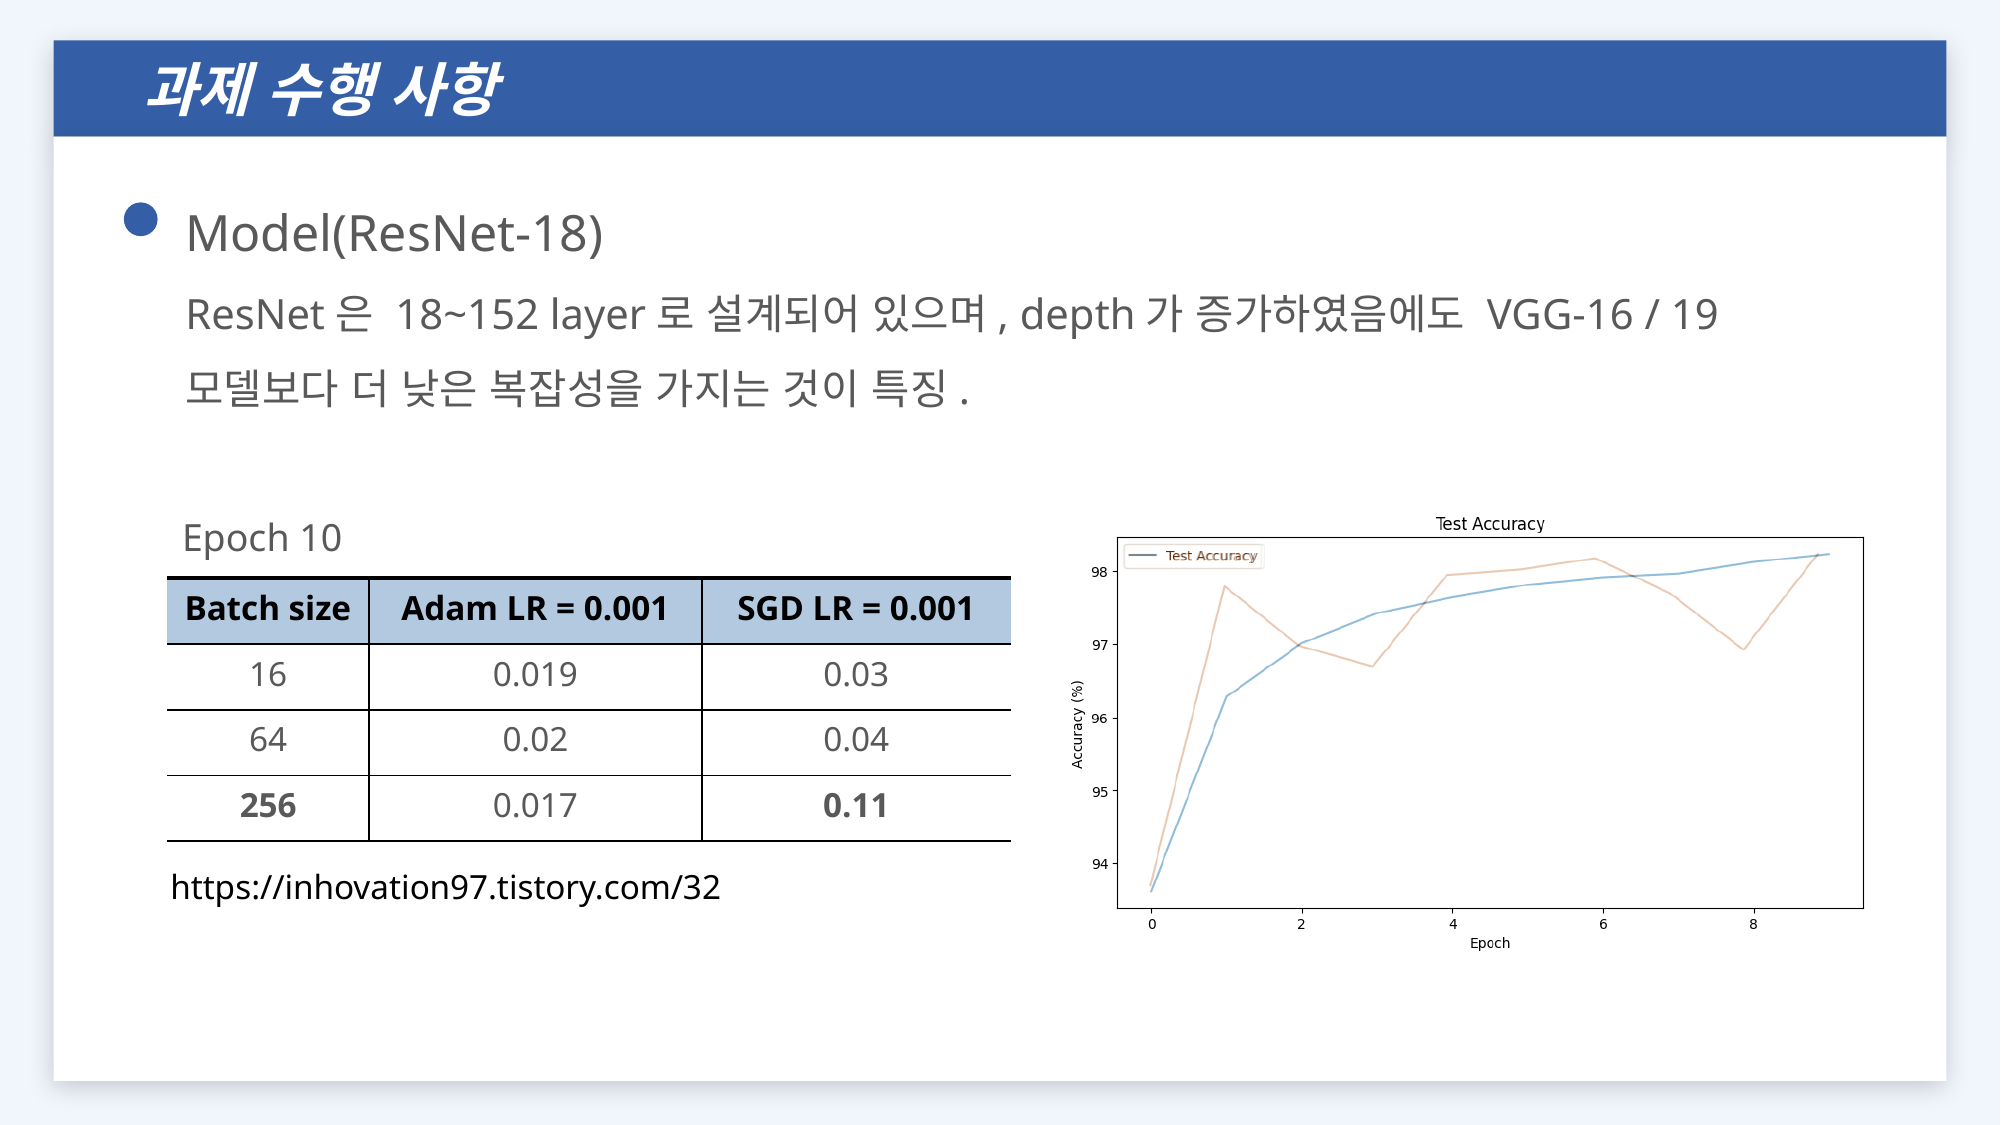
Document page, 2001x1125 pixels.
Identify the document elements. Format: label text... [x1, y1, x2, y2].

text_box https://inhovation97.tistory.com/32 [155, 858, 824, 914]
table_cell 0.019 [370, 645, 701, 709]
text_box [124, 203, 157, 236]
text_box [1062, 507, 1872, 959]
table_cell 0.04 [703, 711, 1011, 775]
table_cell 16 [167, 645, 368, 709]
text_box ResNet은 18~152 layer로 설계되어 있으며, depth가 증가하였음에도 VGG-16 / 19 모델보다 더 낮은 복잡성을 가지는 것이 특징. [170, 255, 1865, 421]
table_cell 0.03 [703, 645, 1011, 709]
text_box 과제 수행 사항 [52, 39, 1947, 136]
text_box [52, 136, 1947, 1082]
text_box Model(ResNet-18) [170, 164, 887, 255]
table_cell 256 [167, 776, 368, 840]
table_cell 64 [167, 711, 368, 775]
table_header Batch size [167, 580, 368, 643]
table_cell 0.017 [370, 776, 701, 840]
table_header SGD LR = 0.001 [703, 580, 1011, 643]
table_cell 0.02 [370, 711, 701, 775]
table_header Adam LR = 0.001 [370, 580, 701, 643]
text_box Epoch 10 [167, 483, 404, 567]
table_cell 0.11 [703, 776, 1011, 840]
